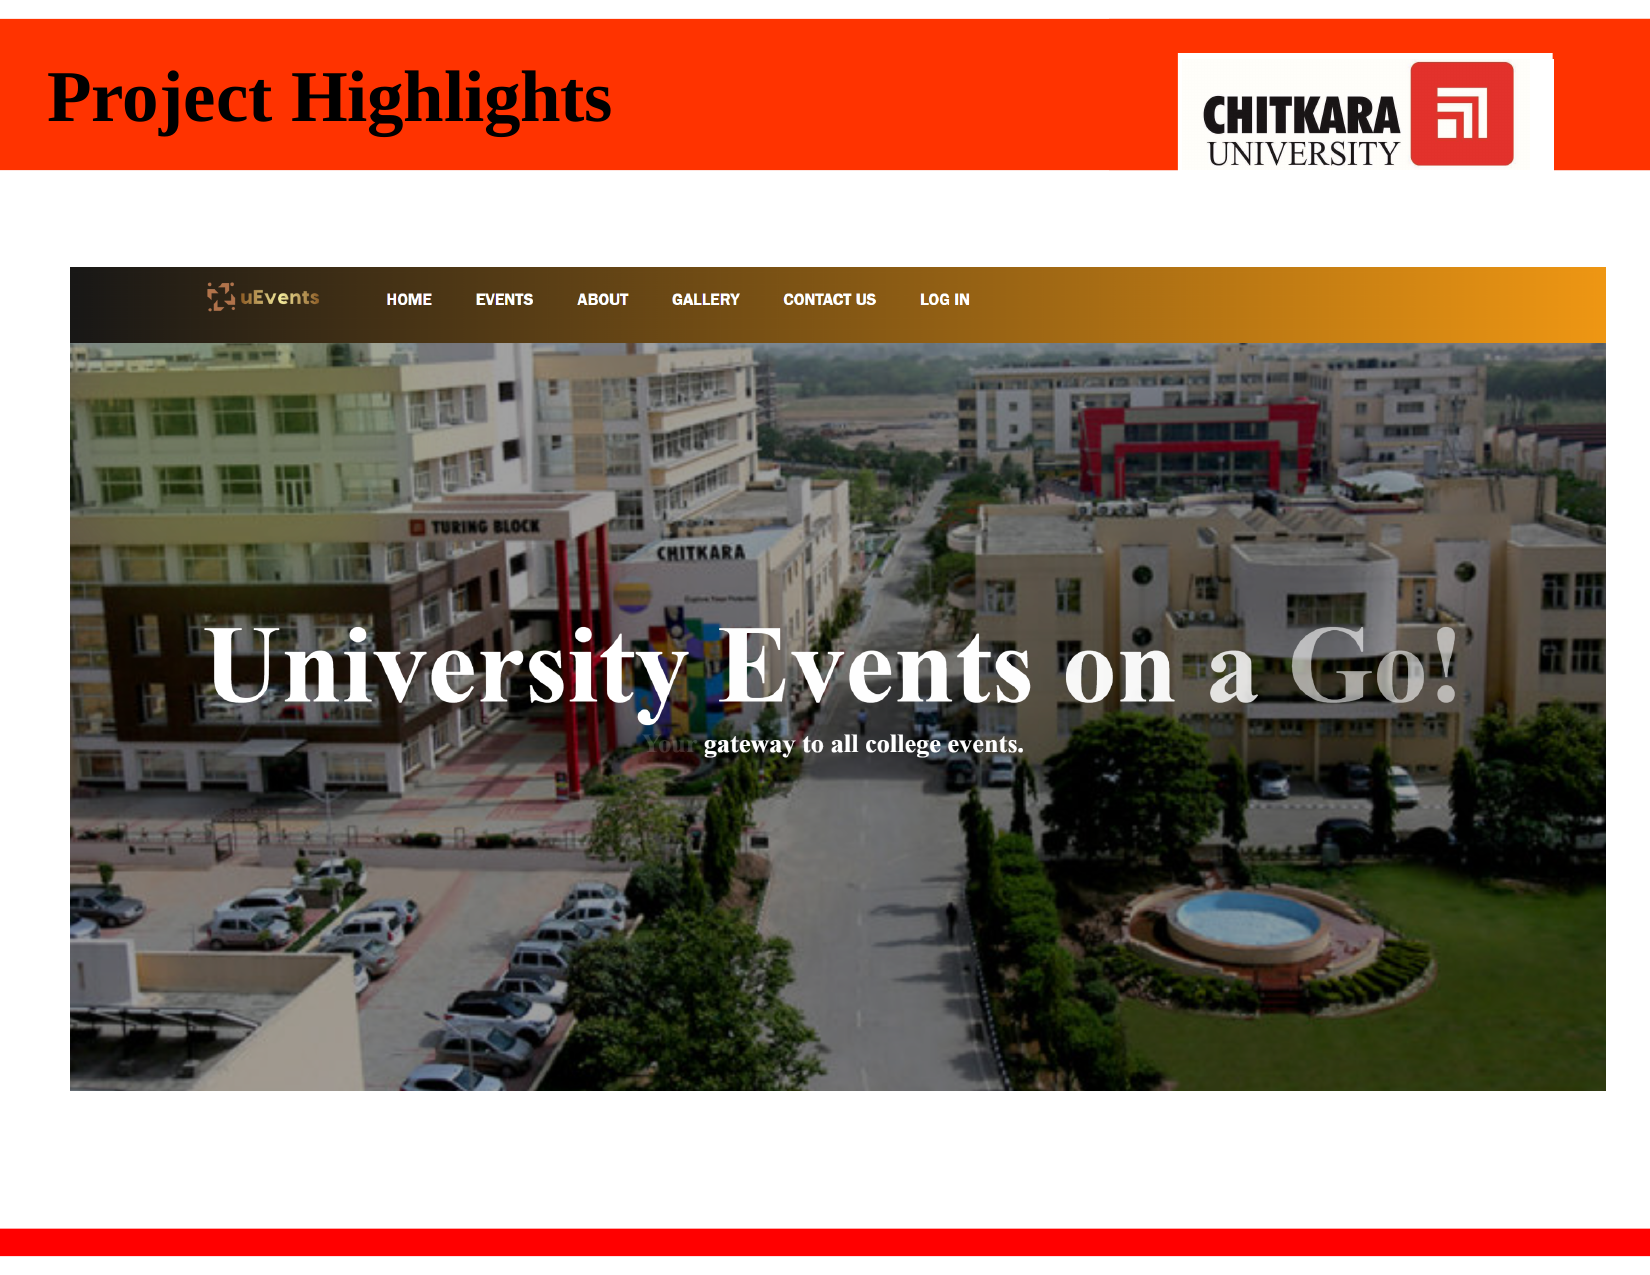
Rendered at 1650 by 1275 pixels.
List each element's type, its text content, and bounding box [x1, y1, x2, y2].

picture [1182, 59, 1530, 170]
picture [70, 267, 1606, 1091]
title Project Highlights [44, 45, 685, 262]
